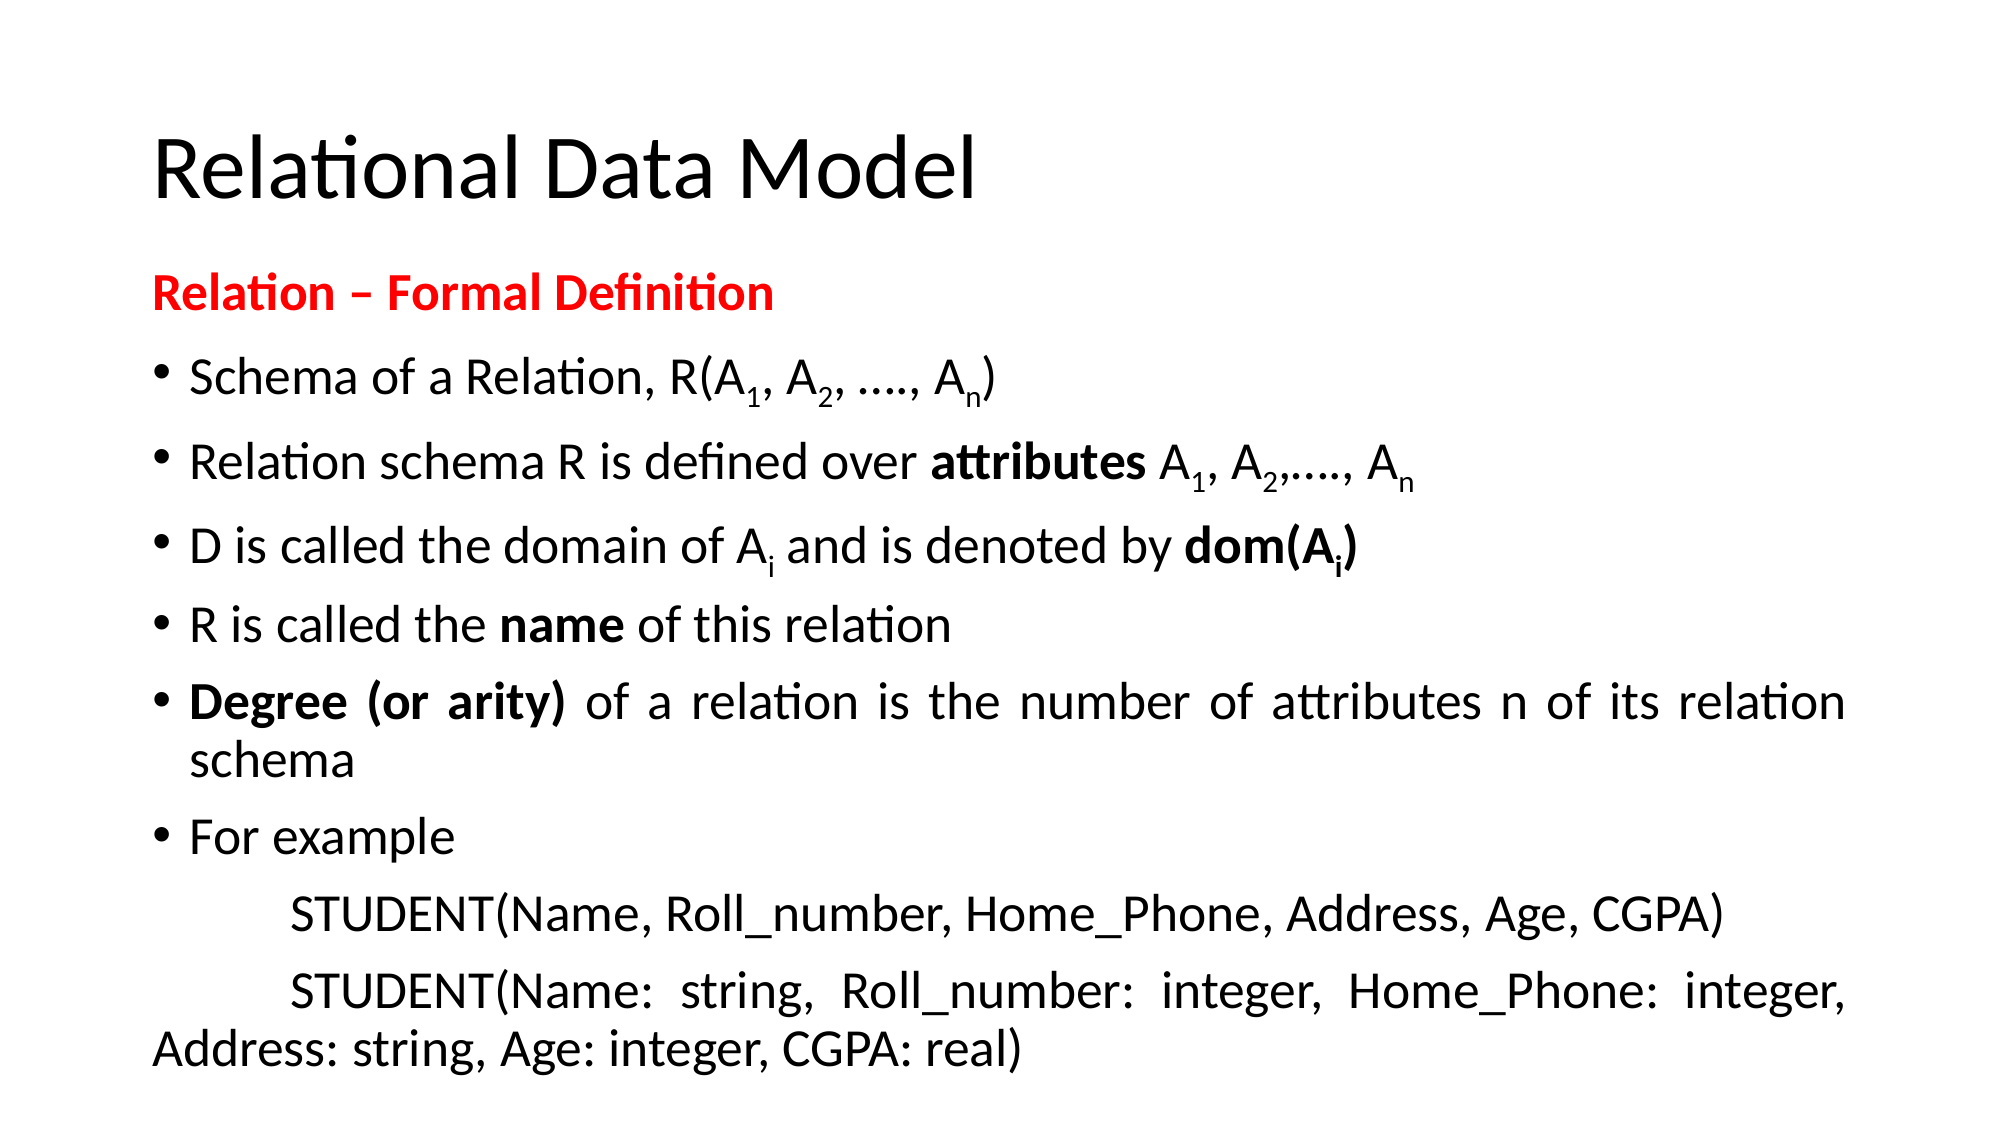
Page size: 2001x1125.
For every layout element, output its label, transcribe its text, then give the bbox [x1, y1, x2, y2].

list Relation – Formal Definition Schema of a Relation, R(A1, A2, …., An) Relation schema R is defined over attributes A1, A2,…., An D is called the domain of Ai and is denoted by dom(Ai) R is called the name of this relation Degree (or arity) of a relation is the number of attributes n of its relation schema For example STUDENT(Name, Roll_number, Home_Phone, Address, Age, CGPA) STUDENT(Name: string, Roll_number: integer, Home_Phone: integer, Address: string, Age: integer, CGPA: real) [137, 257, 1863, 1093]
title Relational Data Model [137, 59, 1863, 257]
